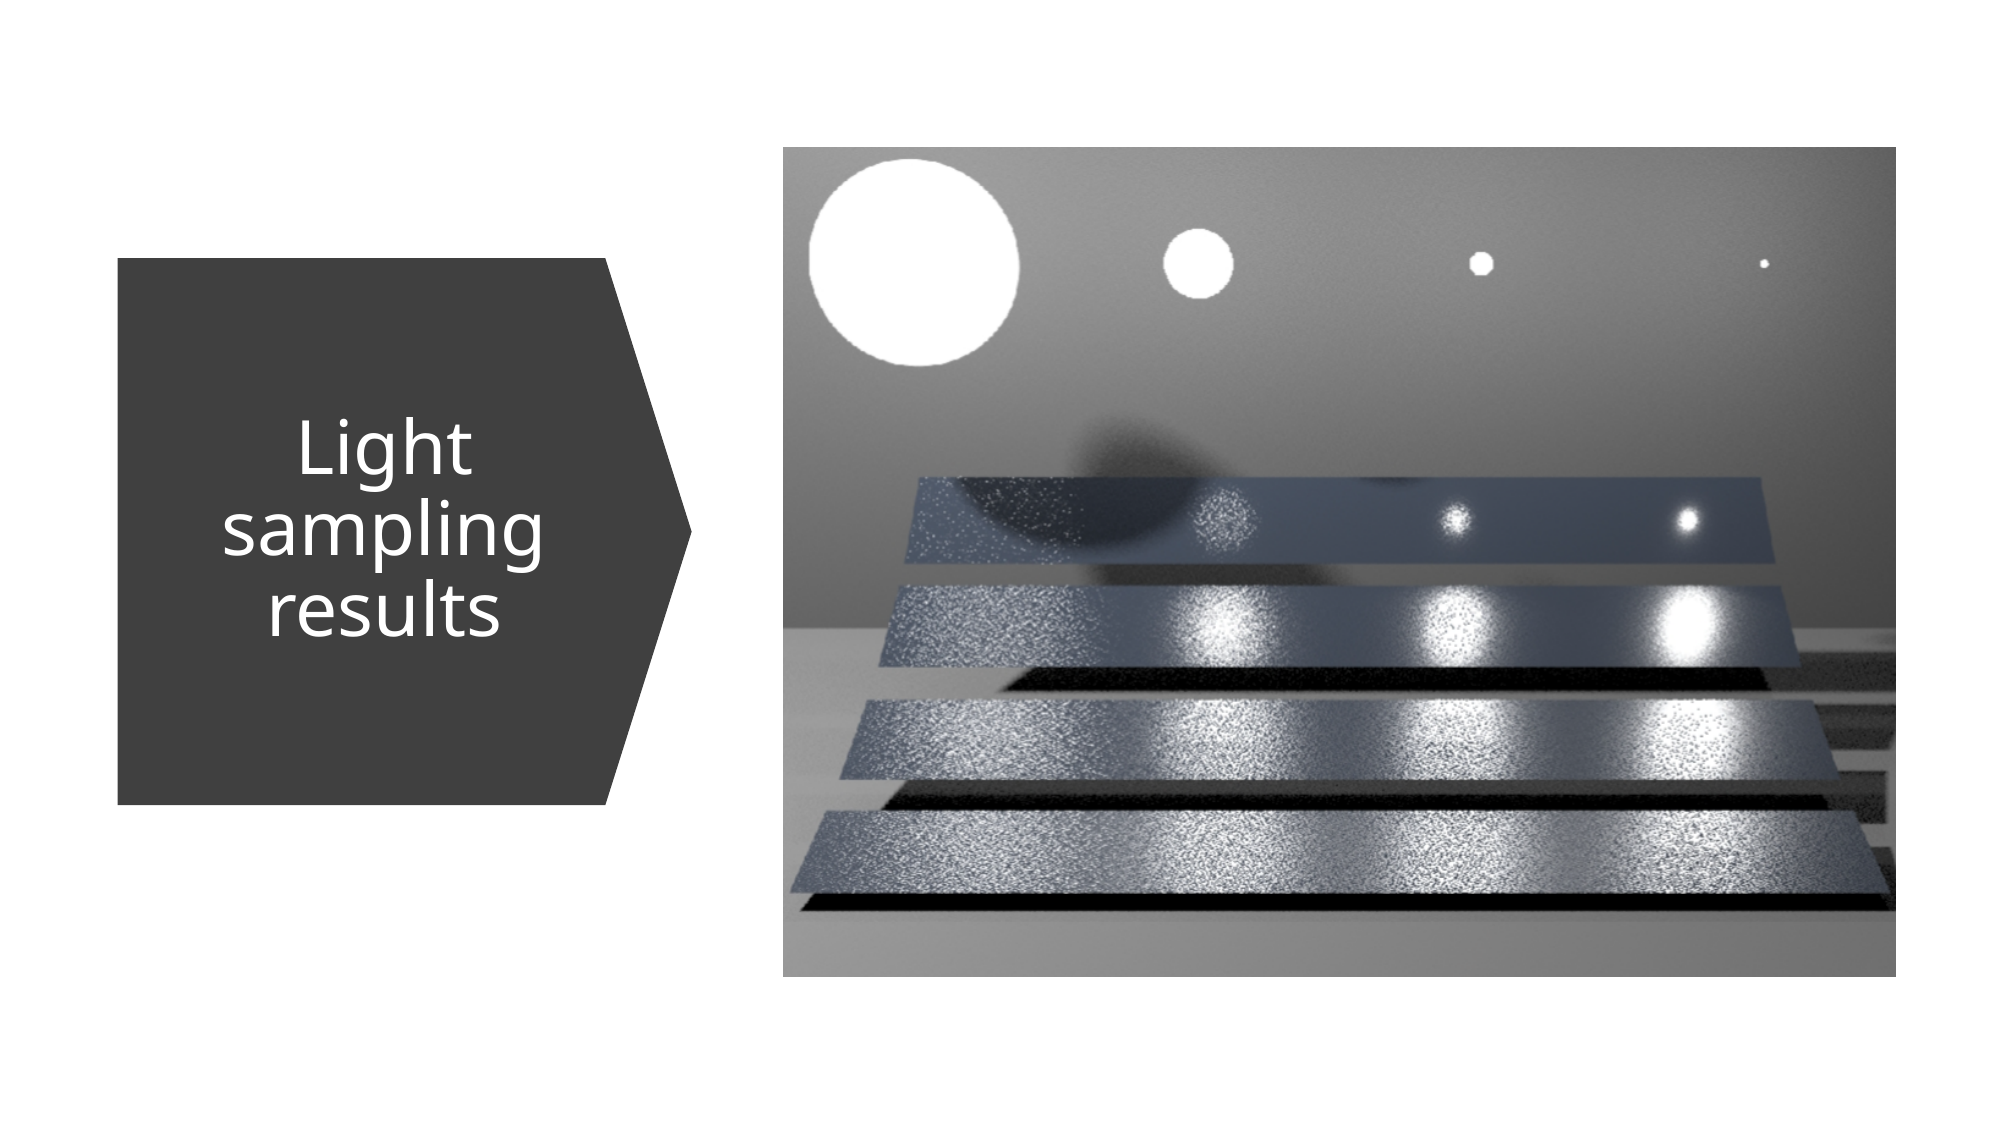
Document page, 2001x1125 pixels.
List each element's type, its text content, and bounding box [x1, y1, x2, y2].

title Light sampling results [168, 322, 601, 741]
text_box [116, 257, 693, 807]
picture [783, 147, 1896, 977]
